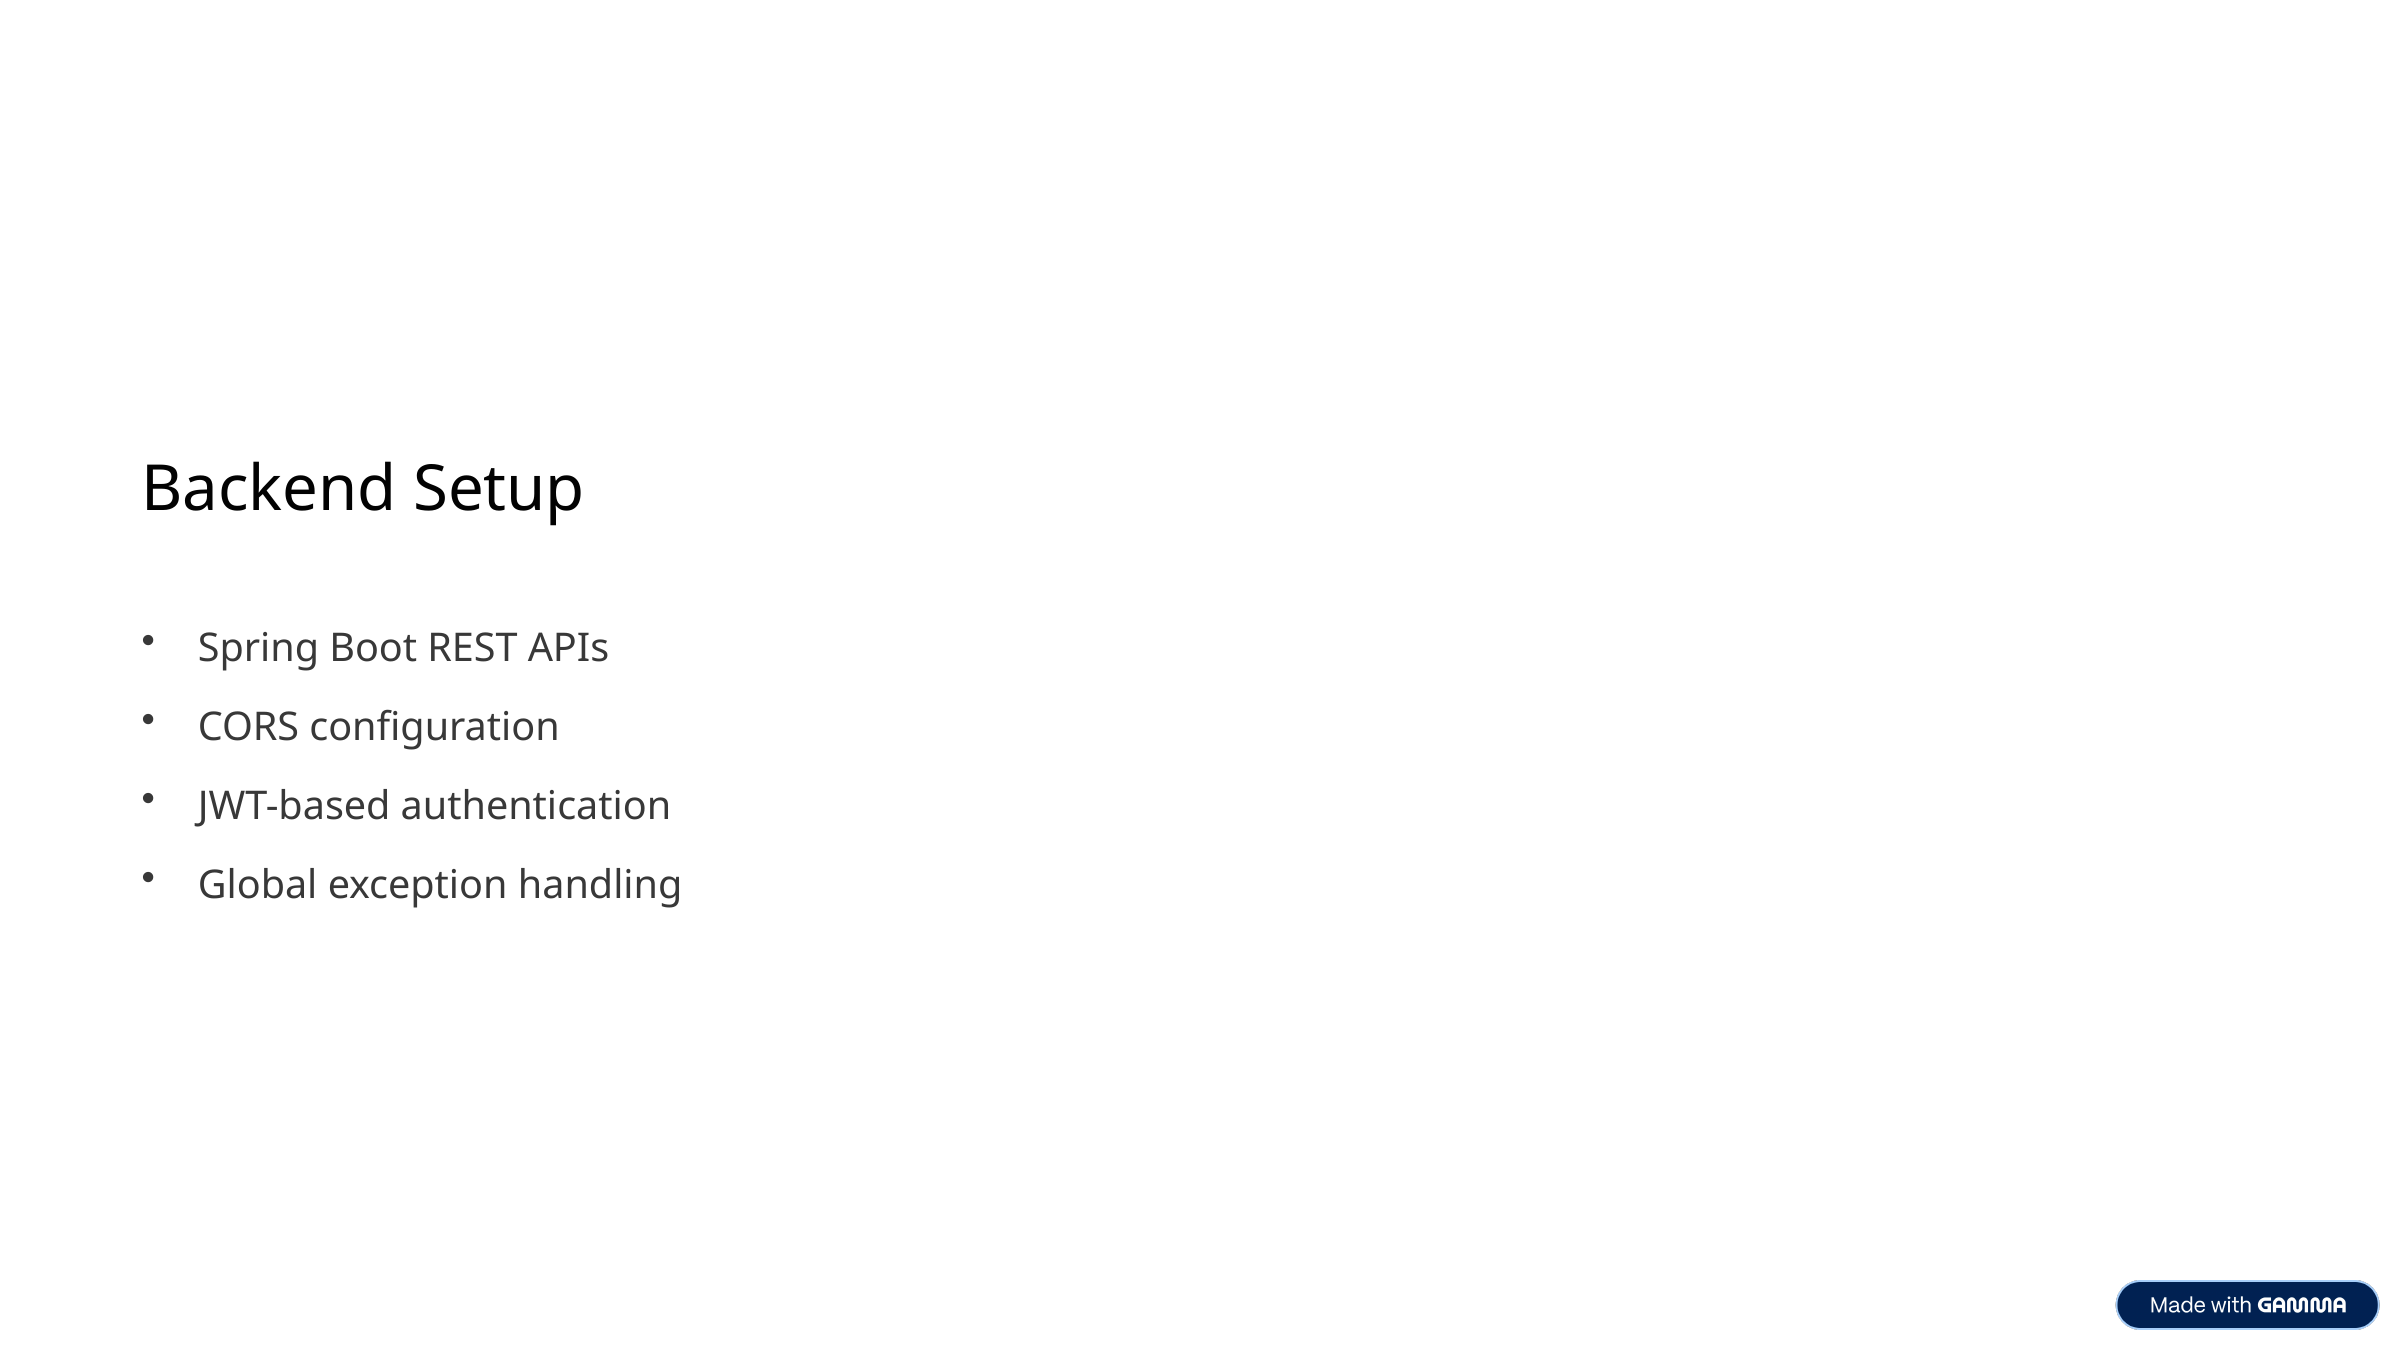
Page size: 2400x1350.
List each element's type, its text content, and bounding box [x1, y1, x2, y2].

text_box CORS configuration [141, 683, 2259, 749]
text_box Global exception handling [141, 841, 2259, 907]
text_box Backend Setup [141, 443, 780, 524]
text_box JWT-based authentication [141, 762, 2259, 828]
text_box Spring Boot REST APIs [141, 604, 2259, 670]
picture [2106, 1271, 2389, 1339]
